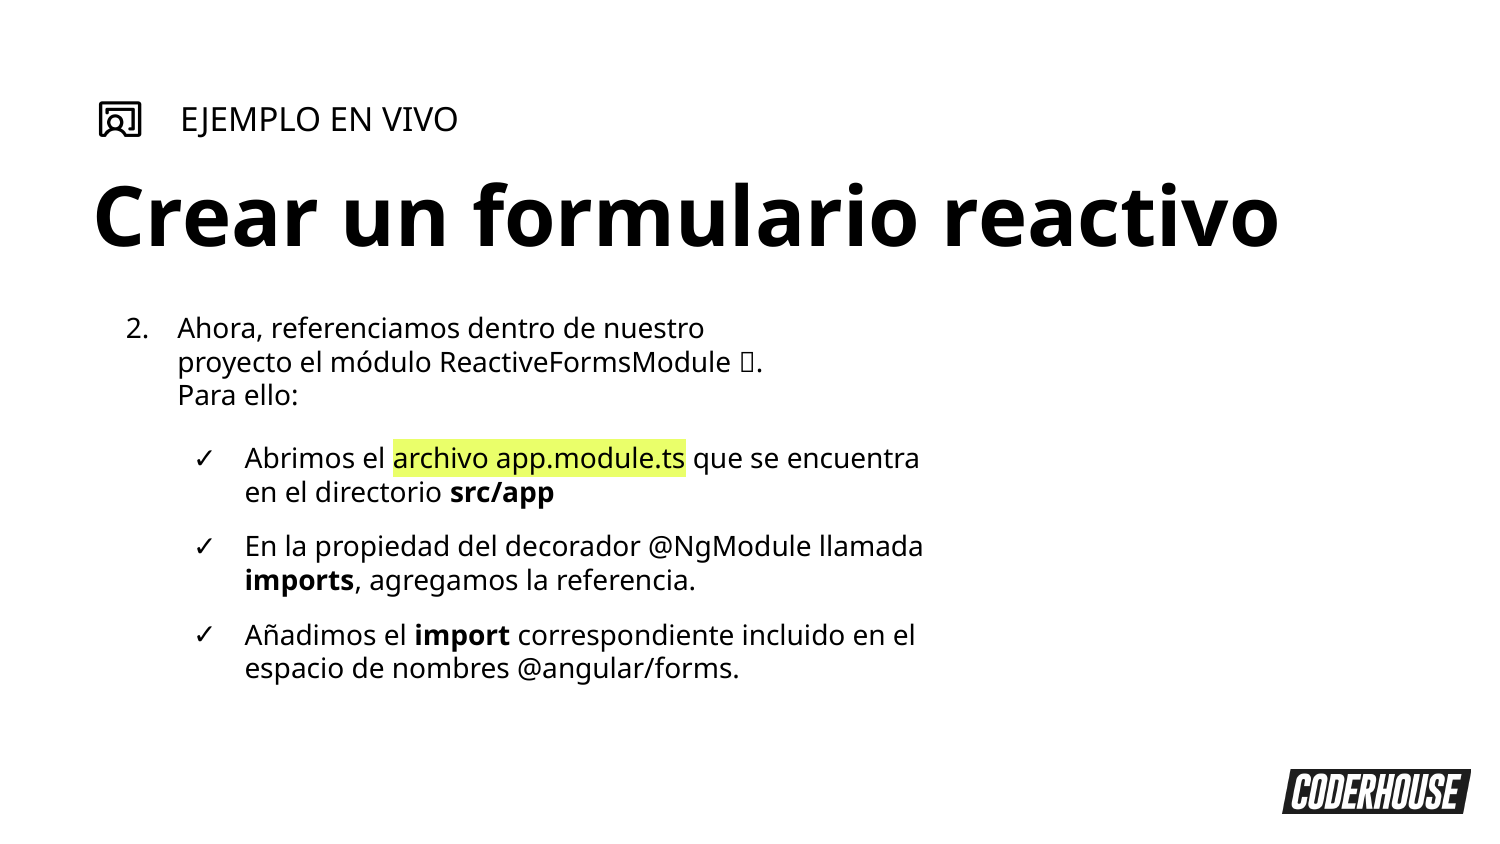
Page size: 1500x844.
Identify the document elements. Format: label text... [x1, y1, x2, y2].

text_box Crear un formulario reactivo [77, 159, 1422, 280]
picture [1281, 769, 1471, 814]
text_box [77, 76, 163, 162]
text_box Abrimos el archivo app.module.ts que se encuentra en el directorio src/app En la propiedad del decorador @NgModule llamada imports, agregamos la referencia. Añadimos el import correspondiente incluido en el espacio de nombres @angular/forms. [154, 400, 956, 724]
text_box EJEMPLO EN VIVO [166, 83, 495, 154]
text_box Ahora, referenciamos dentro de nuestro proyecto el módulo ReactiveFormsModule 🎯. Para ello: [87, 295, 792, 427]
